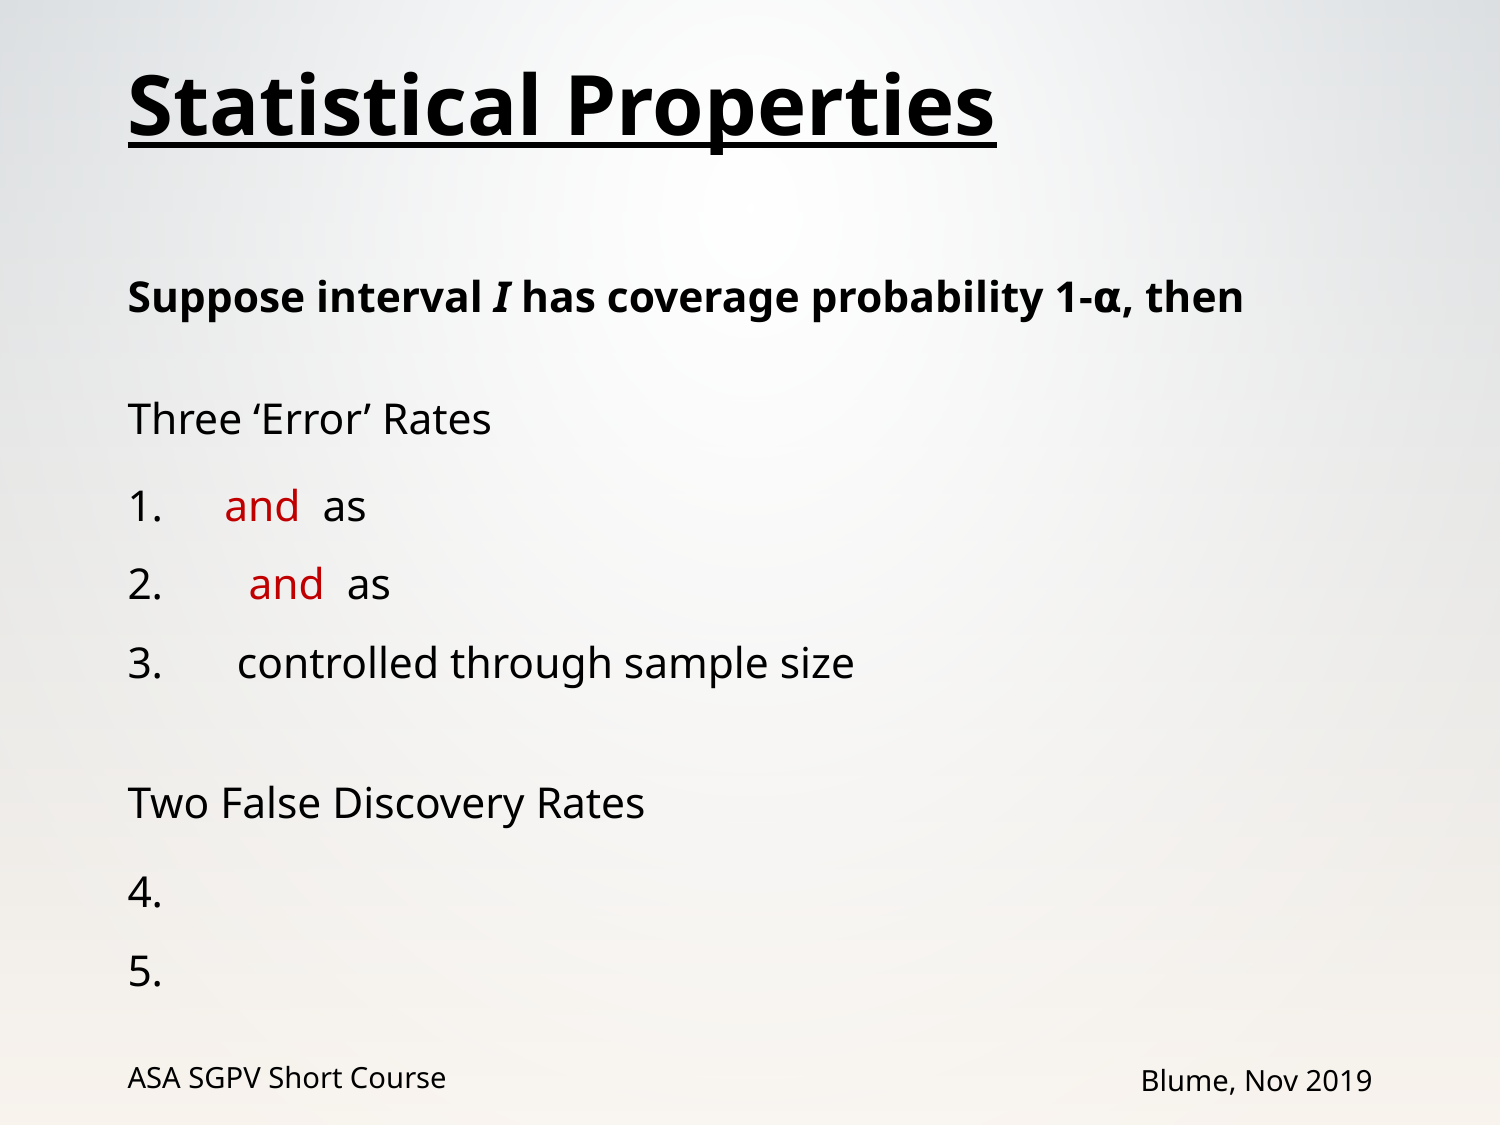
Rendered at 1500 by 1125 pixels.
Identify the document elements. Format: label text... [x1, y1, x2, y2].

title Statistical Properties [112, 37, 1388, 180]
footer ASA SGPV Short Course [112, 1049, 915, 1110]
picture [0, 0, 1500, 1125]
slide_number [1004, 1049, 1388, 1110]
